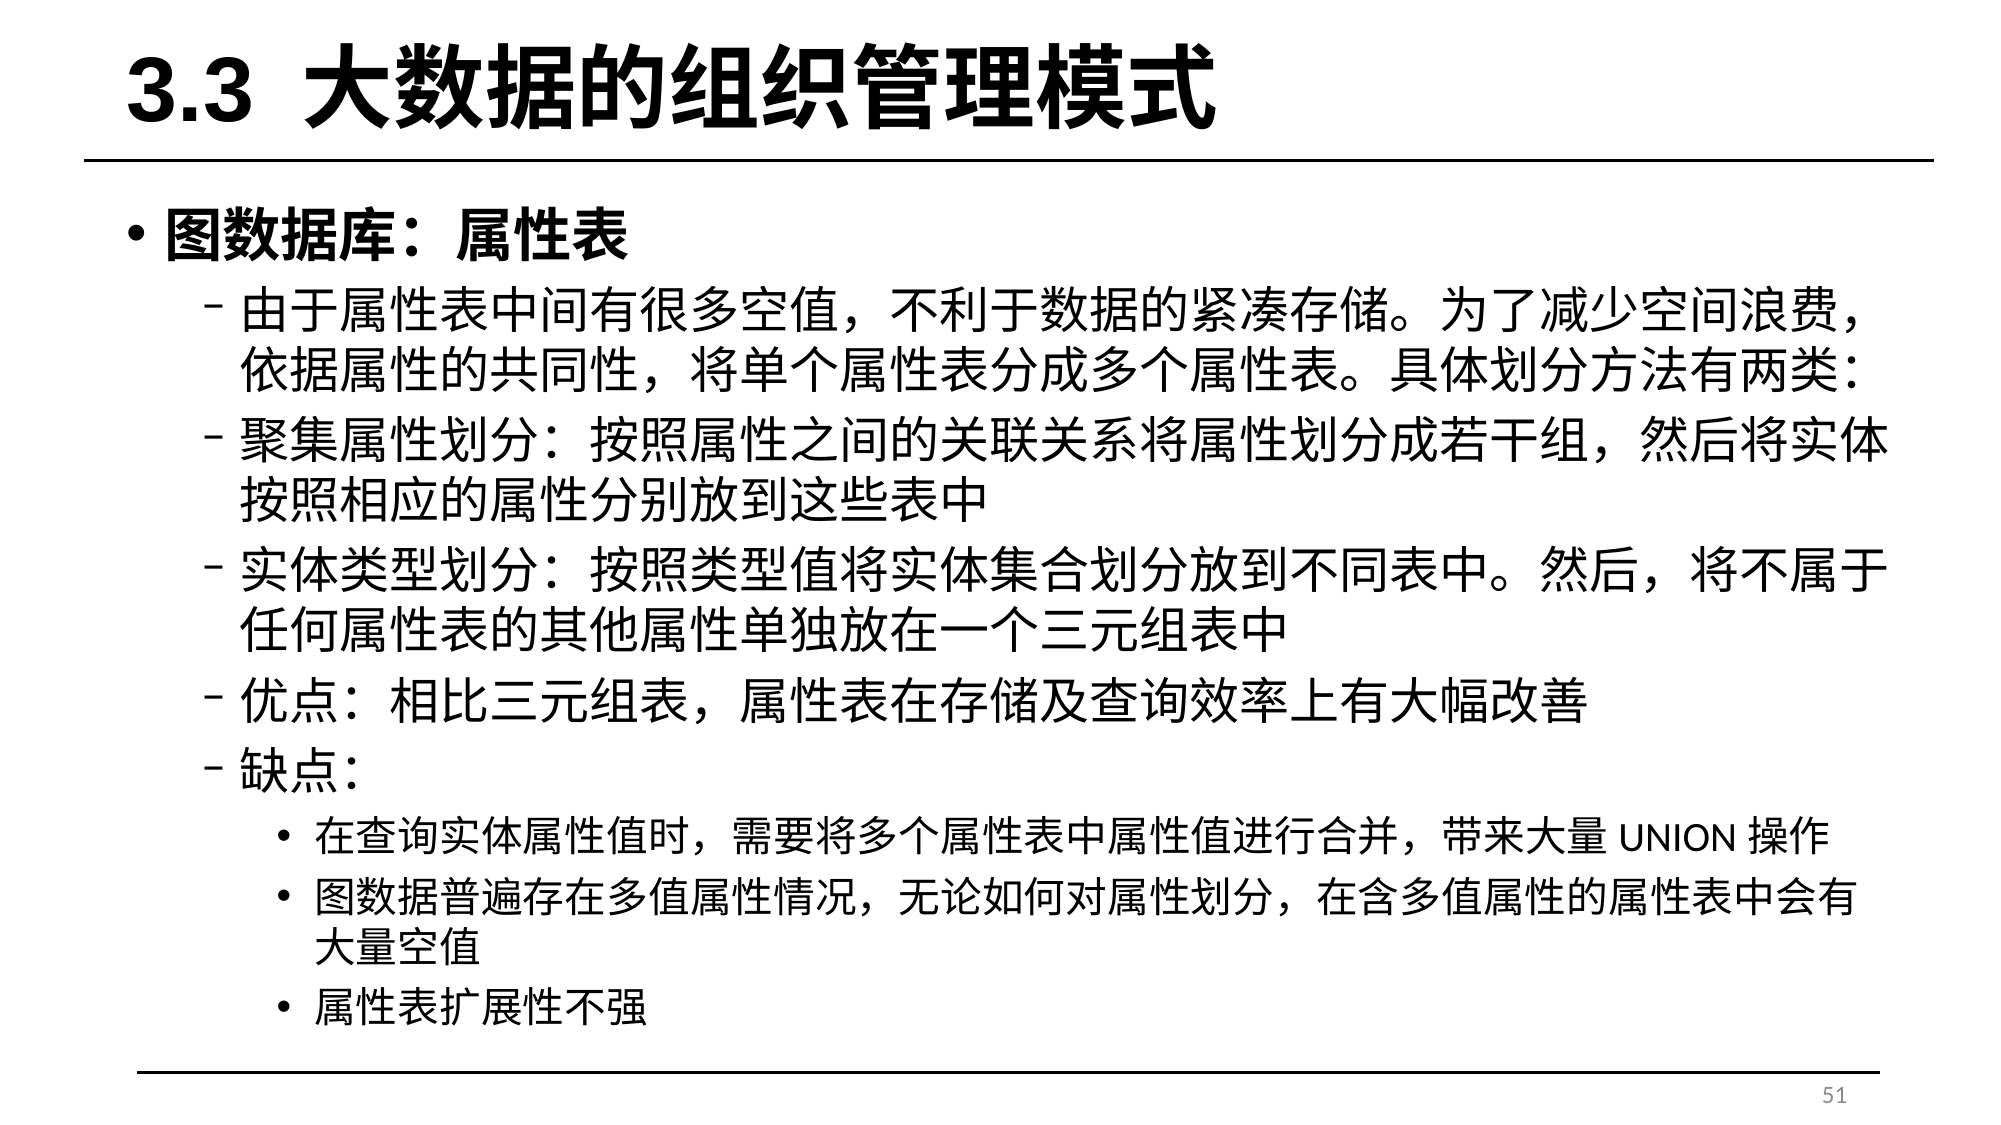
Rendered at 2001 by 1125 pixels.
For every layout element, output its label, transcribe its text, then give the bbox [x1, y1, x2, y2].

title 3.3 大数据的组织管理模式 [111, 22, 1905, 161]
slide_number 51 [1412, 1063, 1863, 1124]
list 图数据库：属性表 由于属性表中间有很多空值，不利于数据的紧凑存储。为了减少空间浪费，依据属性的共同性，将单个属性表分成多个属性表。具体划分方法有两类： 聚集属性划分：按照属性之间的关联关系将属性划分成若干组，然后将实体按照相应的属性分别放到这些表中 实体类型划分：按照类型值将实体集合划分放到不同表中。然后，将不属于任何属性表的其他属性单独放在一个三元组表中 优点：相比三元组表，属性表在存储及查询效率上有大幅改善 缺点： 在查询实体属性值时，需要将多个属性表中属性值进行合并，带来大量UNION操作 图数据普遍存在多值属性情况，无论如何对属性划分，在含多值属性的属性表中会有大量空值 属性表扩展性不强 [111, 190, 1905, 1066]
